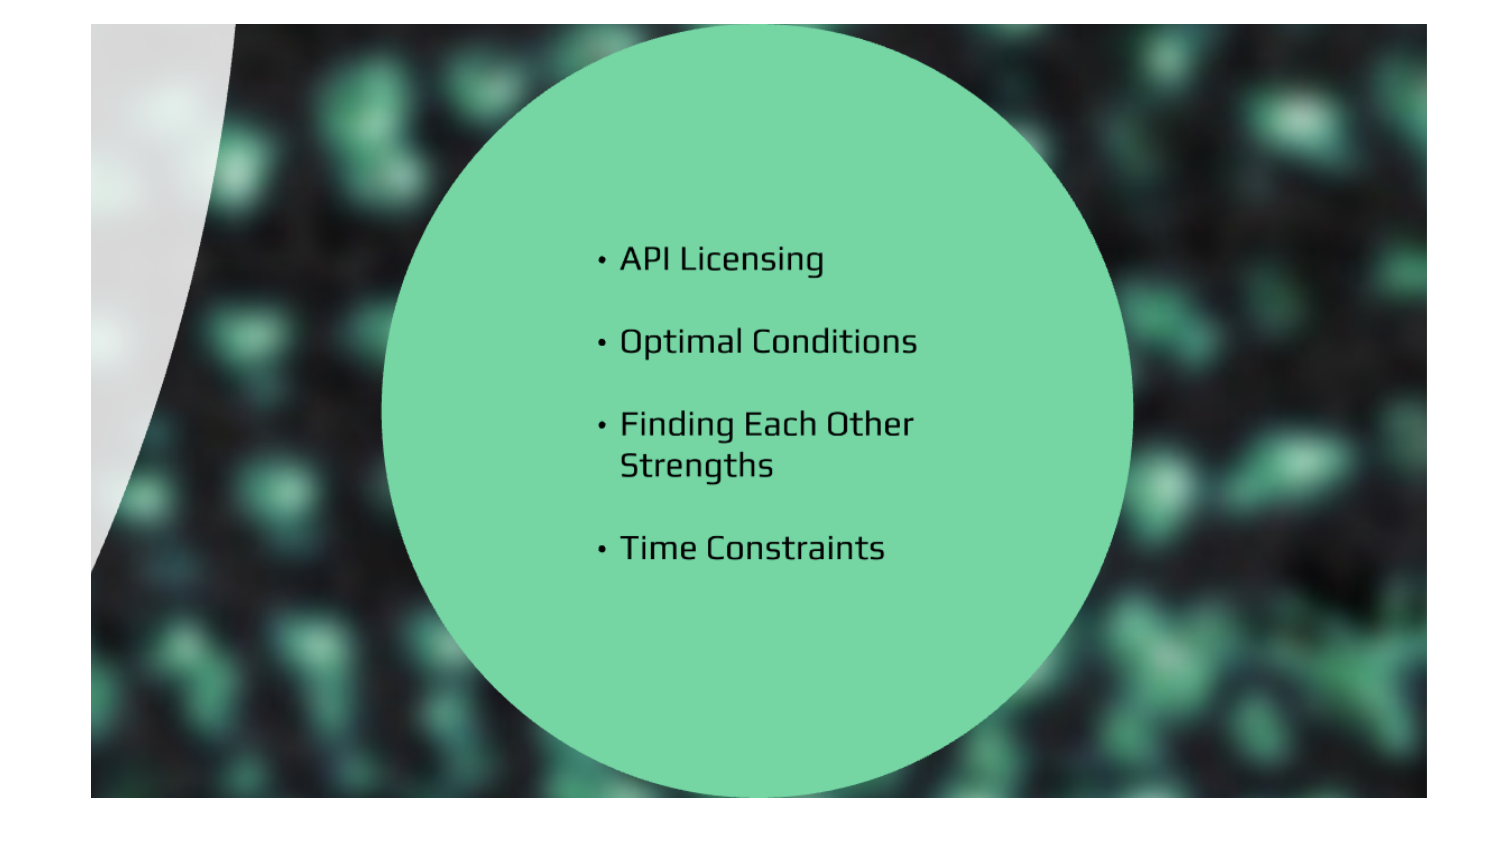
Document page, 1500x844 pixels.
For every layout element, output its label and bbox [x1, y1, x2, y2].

picture [90, 24, 1428, 798]
